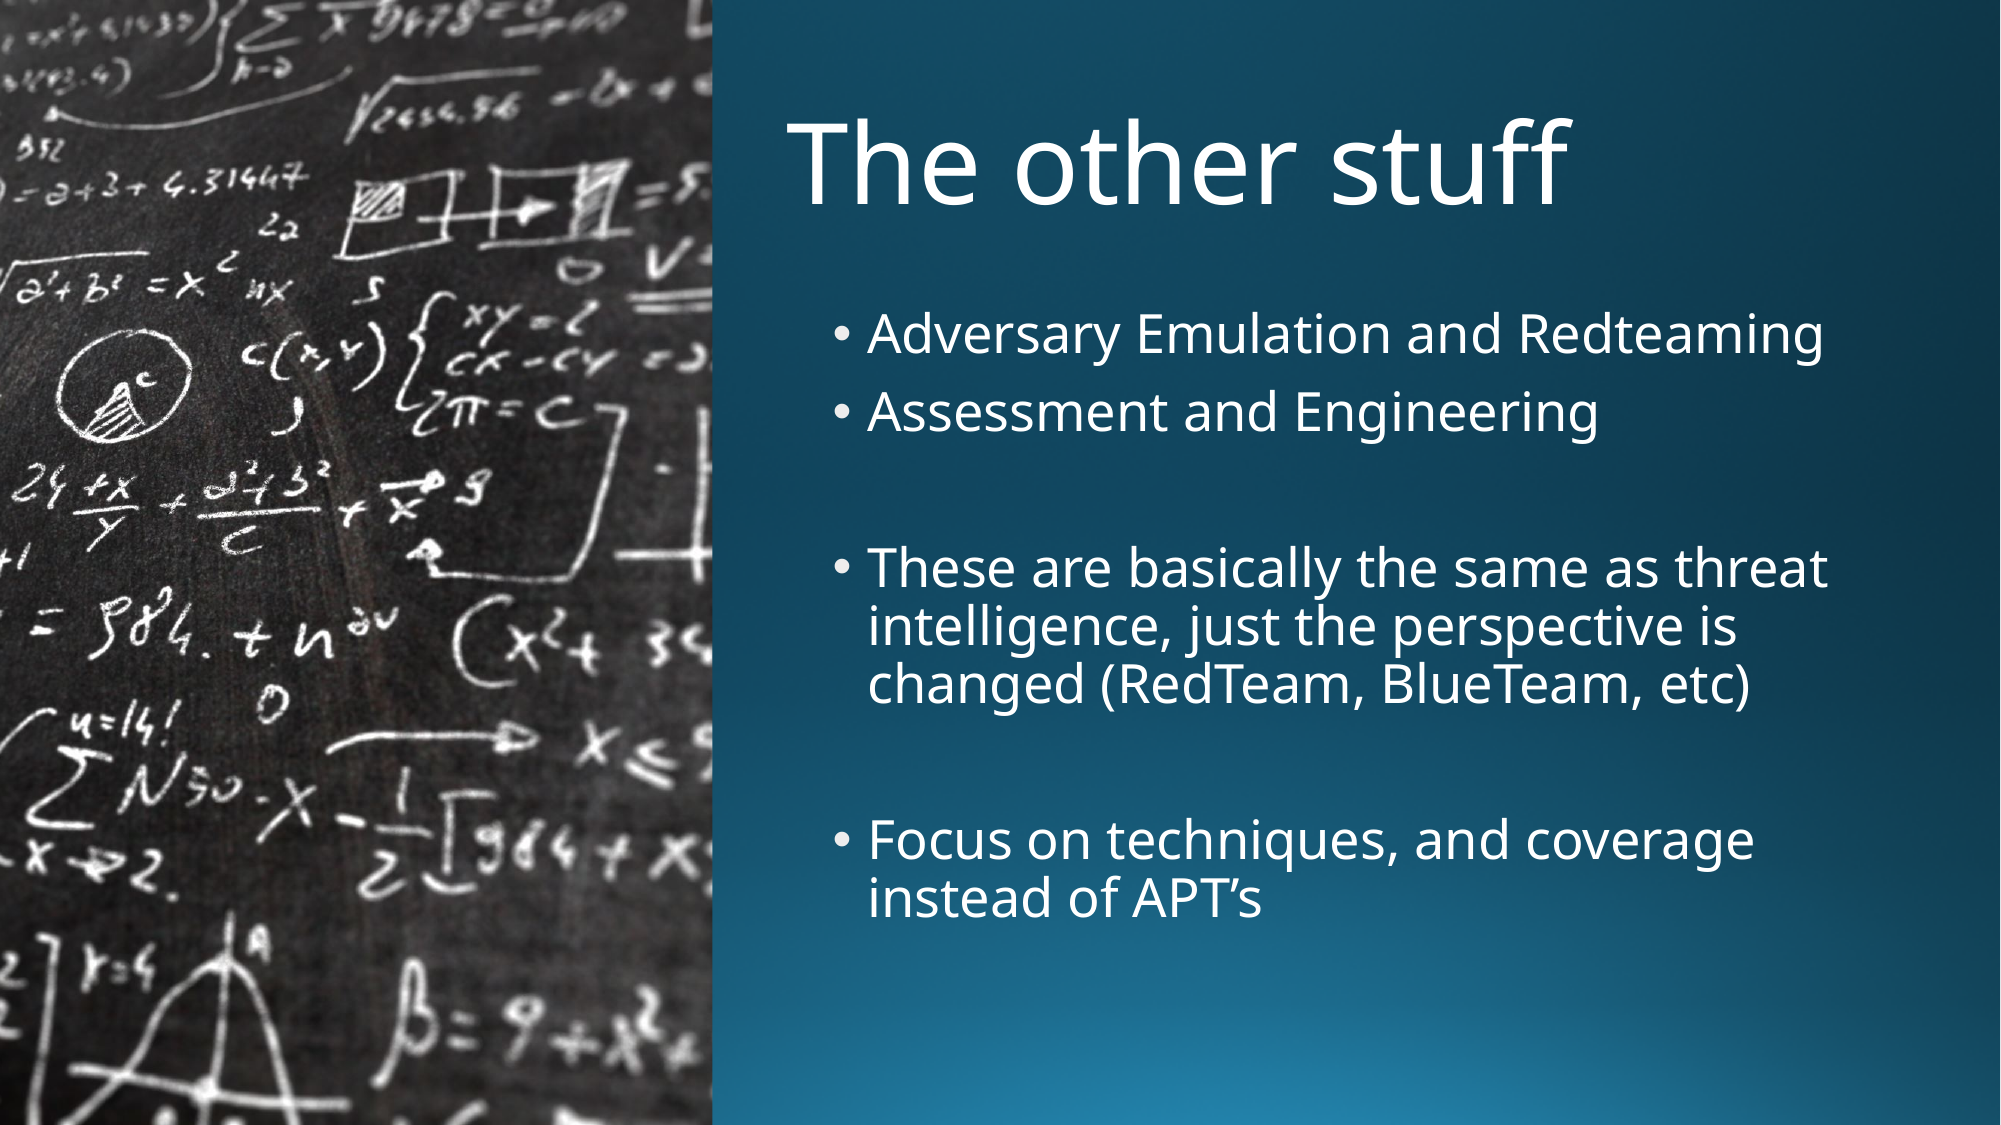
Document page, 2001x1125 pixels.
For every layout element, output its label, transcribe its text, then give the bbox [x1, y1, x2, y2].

title The other stuff [771, 59, 1863, 278]
picture [0, 0, 2001, 1125]
list Adversary Emulation and Redteaming Assessment and Engineering These are basically the same as threat intelligence, just the perspective is changed (RedTeam, BlueTeam, etc) Focus on techniques, and coverage instead of APT’s [817, 299, 1882, 1014]
